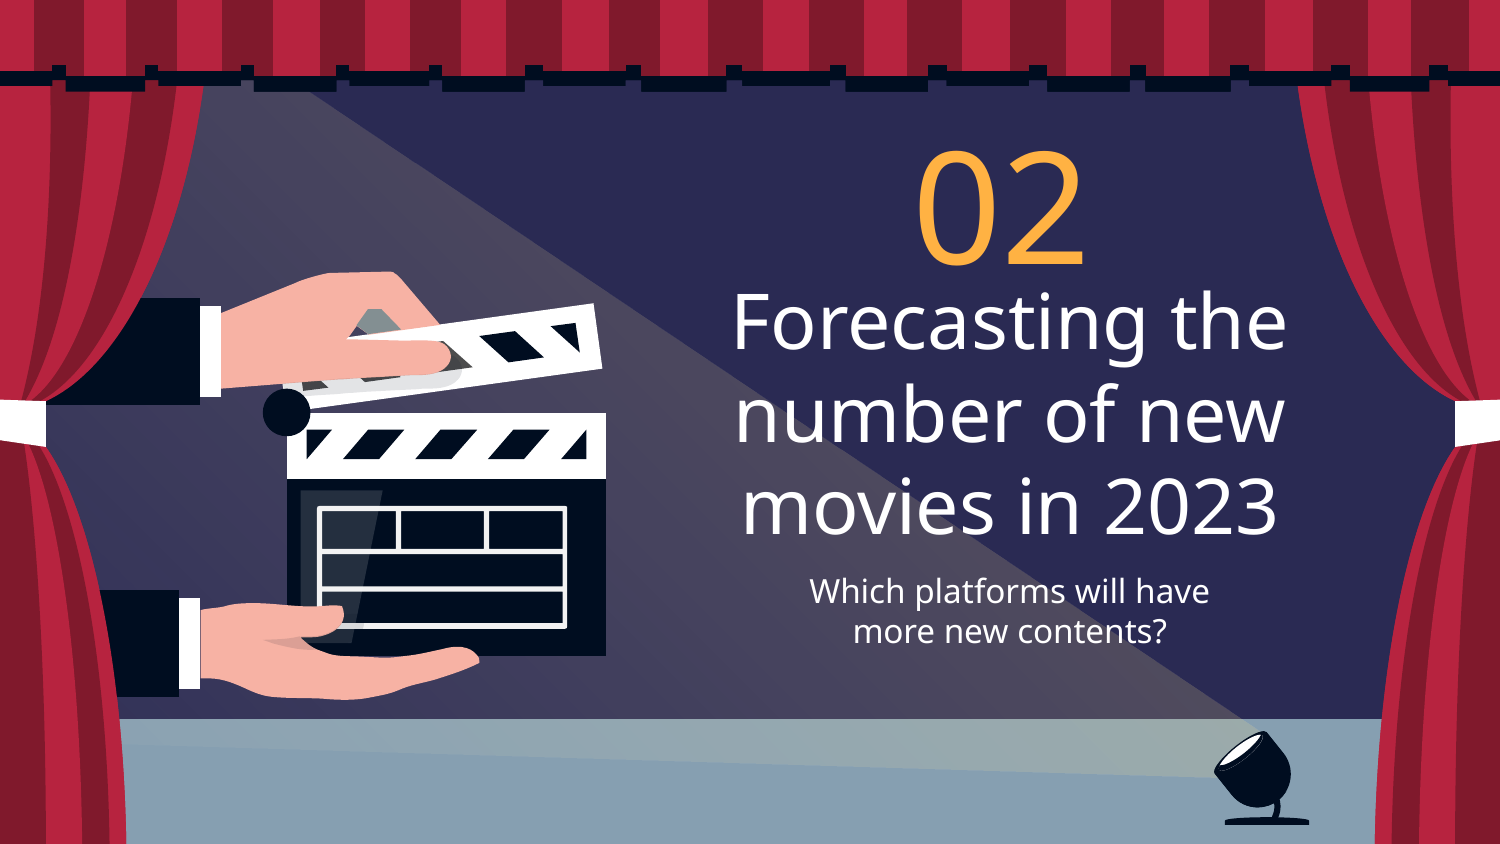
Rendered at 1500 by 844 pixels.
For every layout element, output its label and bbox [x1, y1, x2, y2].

text_box [0, 0, 1500, 844]
